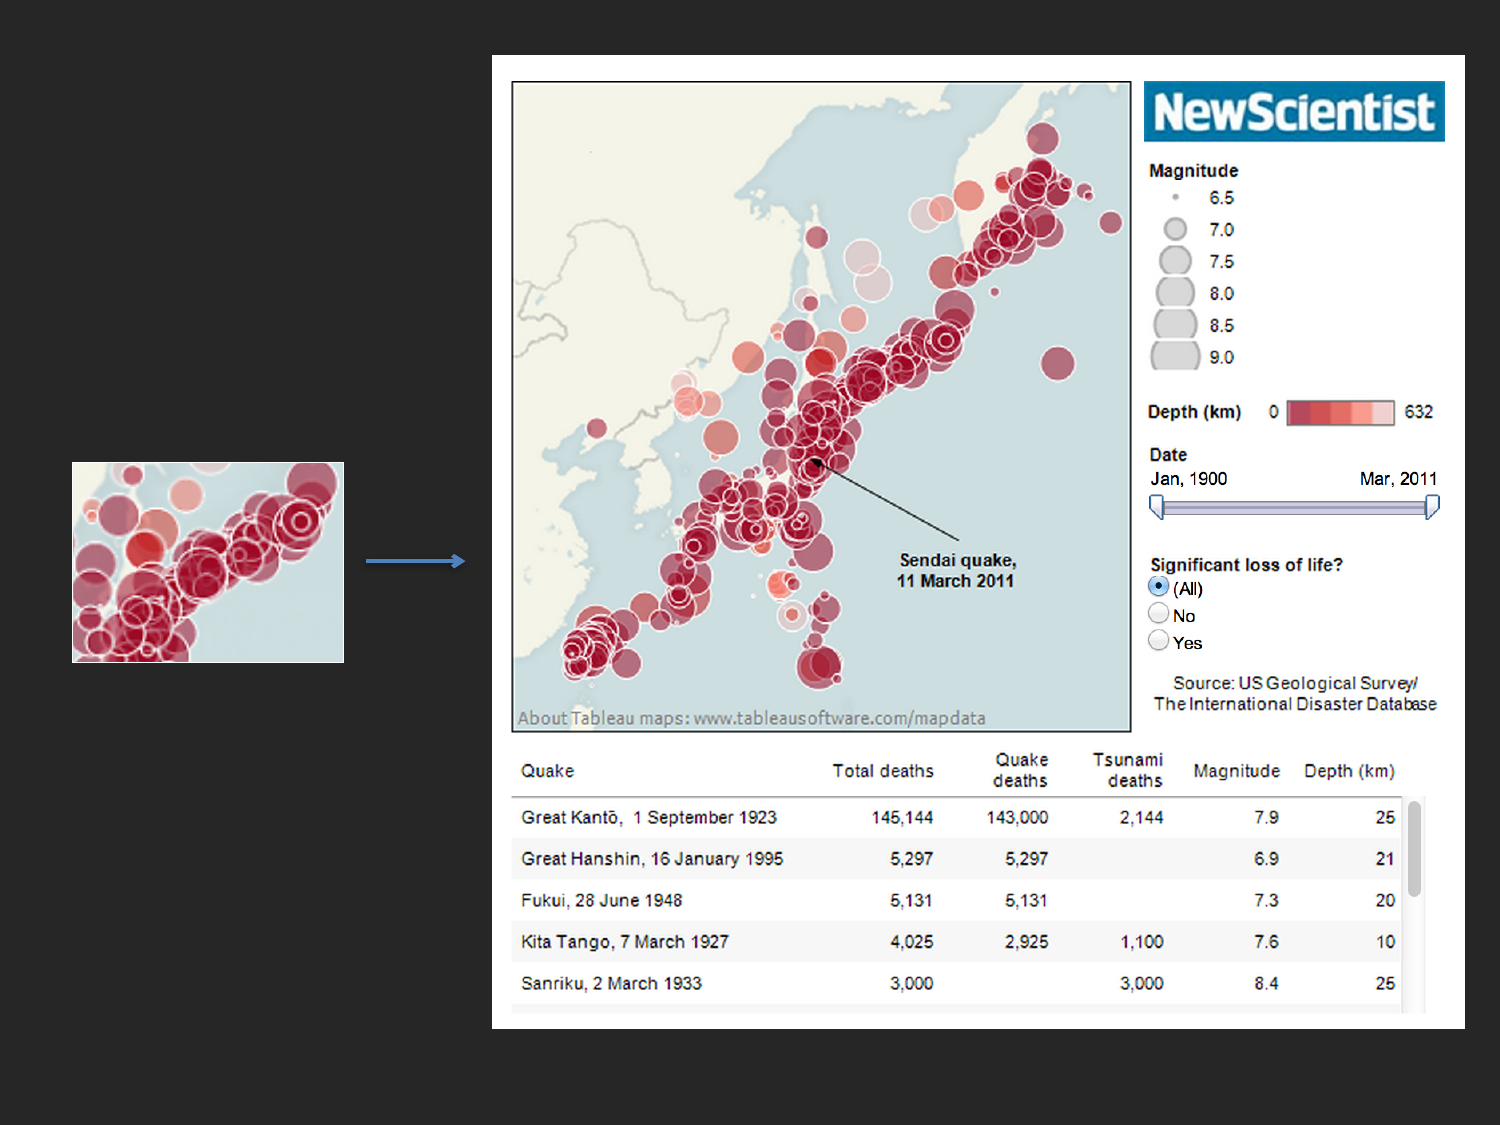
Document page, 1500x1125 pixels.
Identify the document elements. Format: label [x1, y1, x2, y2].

picture [72, 462, 344, 663]
picture [491, 55, 1465, 1030]
